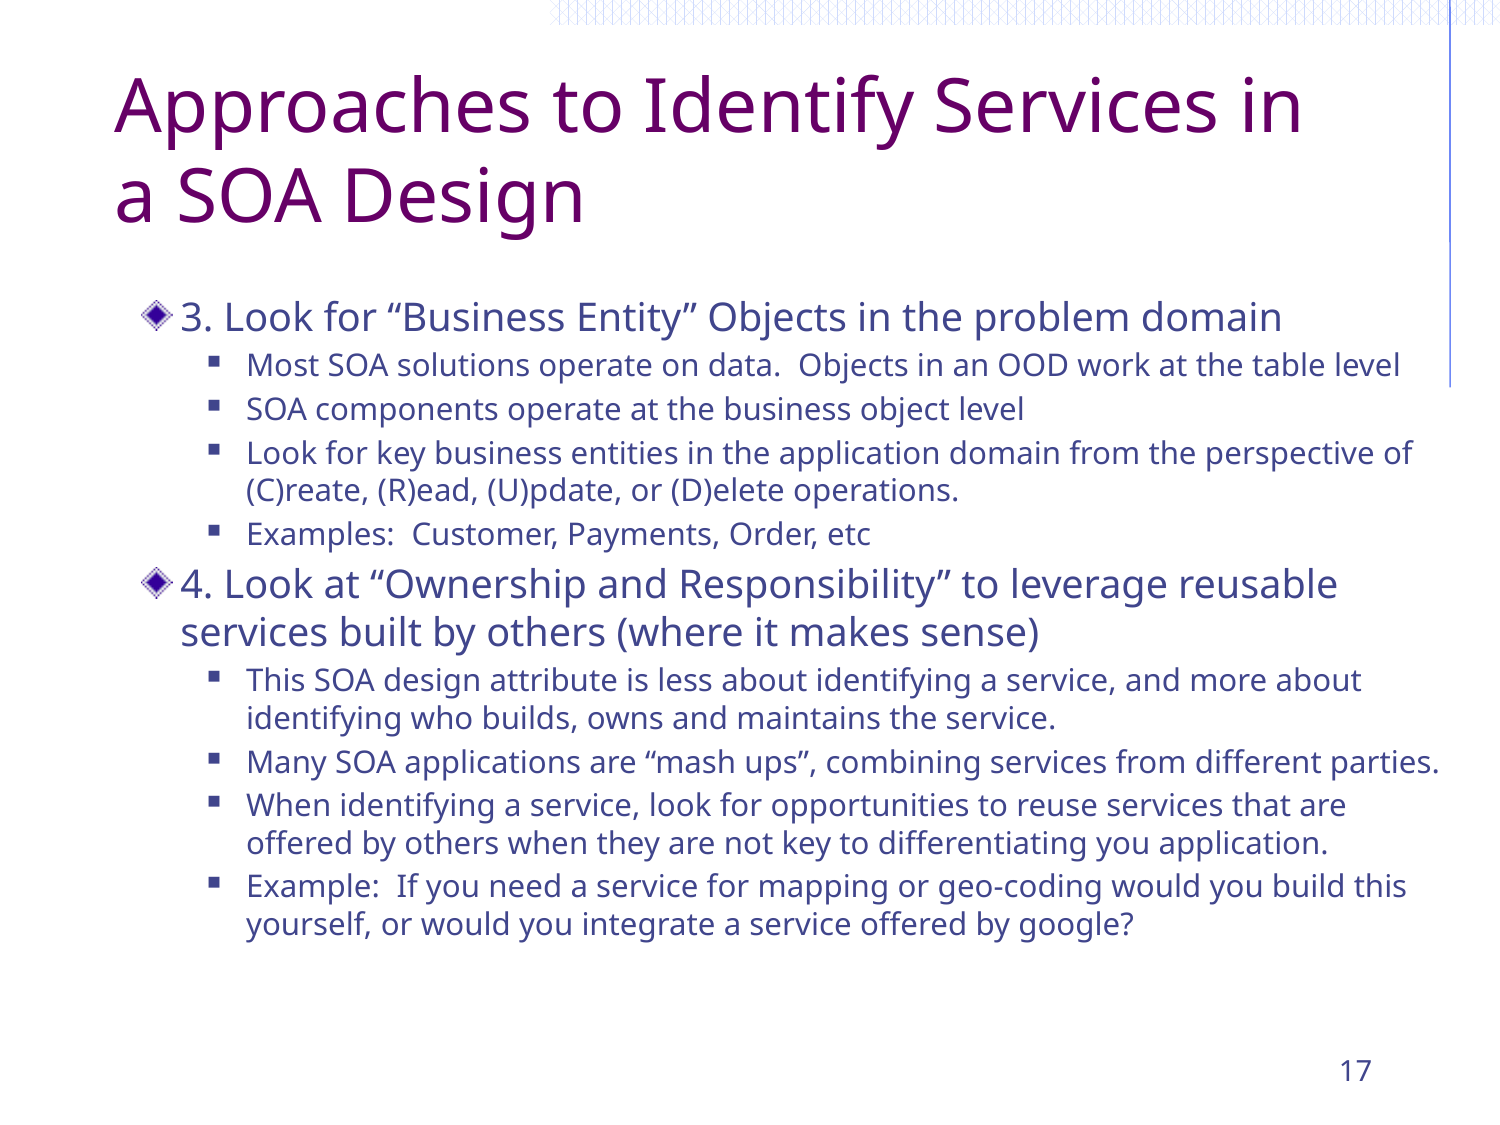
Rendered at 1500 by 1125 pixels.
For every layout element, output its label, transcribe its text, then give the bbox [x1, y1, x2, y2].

picture [141, 567, 173, 599]
picture [141, 300, 173, 331]
title Approaches to Identify Services in a SOA Design [99, 50, 1375, 238]
list 3. Look for “Business Entity” Objects in the problem domain Most SOA solutions operate on data. Objects in an OOD work at the table level SOA components operate at the business object level Look for key business entities in the application domain from the perspective of (C)reate, (R)ead, (U)pdate, or (D)elete operations. Examples: Customer, Payments, Order, etc 4. Look at “Ownership and Responsibility” to leverage reusable services built by others (where it makes sense) This SOA design attribute is less about identifying a service, and more about identifying who builds, owns and maintains the service. Many SOA applications are “mash ups”, combining services from different parties. When identifying a service, look for opportunities to reuse services that are offered by others when they are not key to differentiating you application. Example: If you need a service for mapping or geo-coding would you build this yourself, or would you integrate a service offered by google? [126, 284, 1463, 1100]
